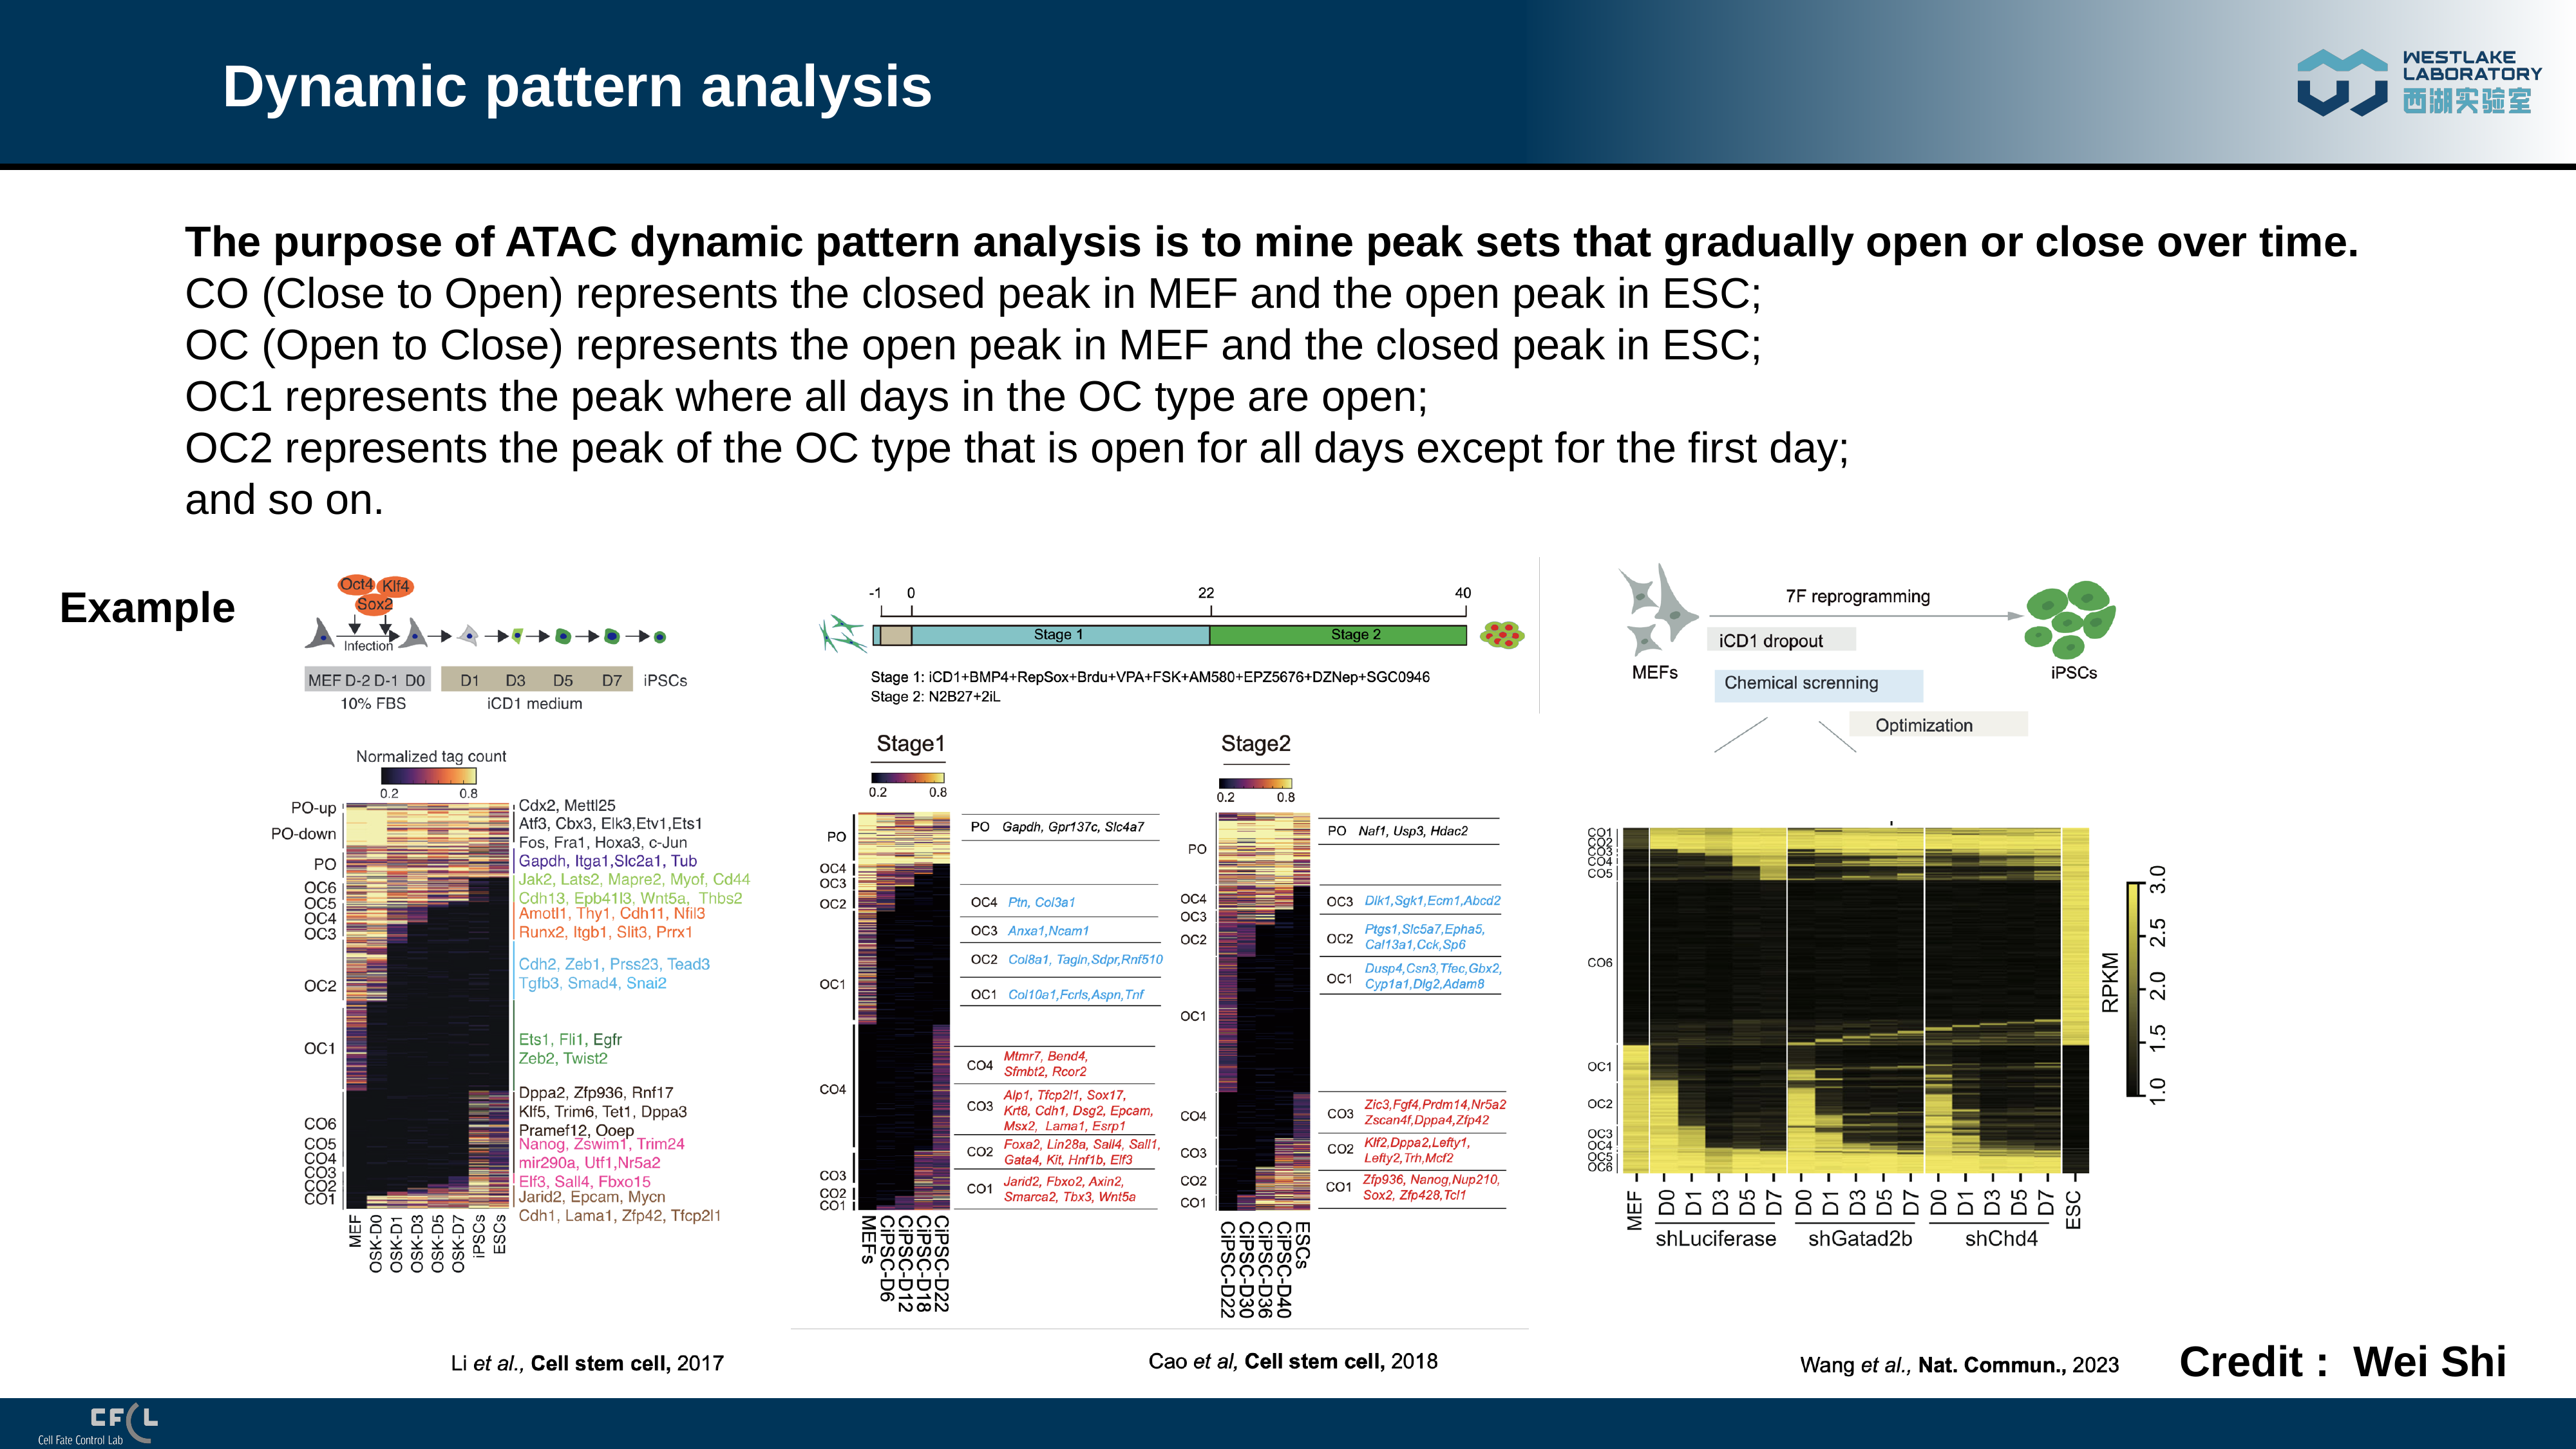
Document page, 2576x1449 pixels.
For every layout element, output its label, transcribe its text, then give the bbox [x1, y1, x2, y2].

picture [39, 1402, 158, 1444]
title Dynamic pattern analysis [214, 0, 2362, 167]
picture [2362, 49, 2543, 117]
text_box Credit : Wei Shi [2090, 1329, 2576, 1412]
text_box The purpose of ATAC dynamic pattern analysis is to mine peak sets that gradually open or close over time. CO (Close to Open) represents the closed peak in MEF and the open peak in ESC; OC (Open to Close) represents the open peak in MEF and the closed peak in ESC; OC1 represents the peak where all days in the OC type are open; OC2 represents the peak of the OC type that is open for all days except for the first day; and so on. [177, 180, 2420, 531]
picture [256, 542, 2195, 1385]
text_box Example [20, 571, 256, 638]
